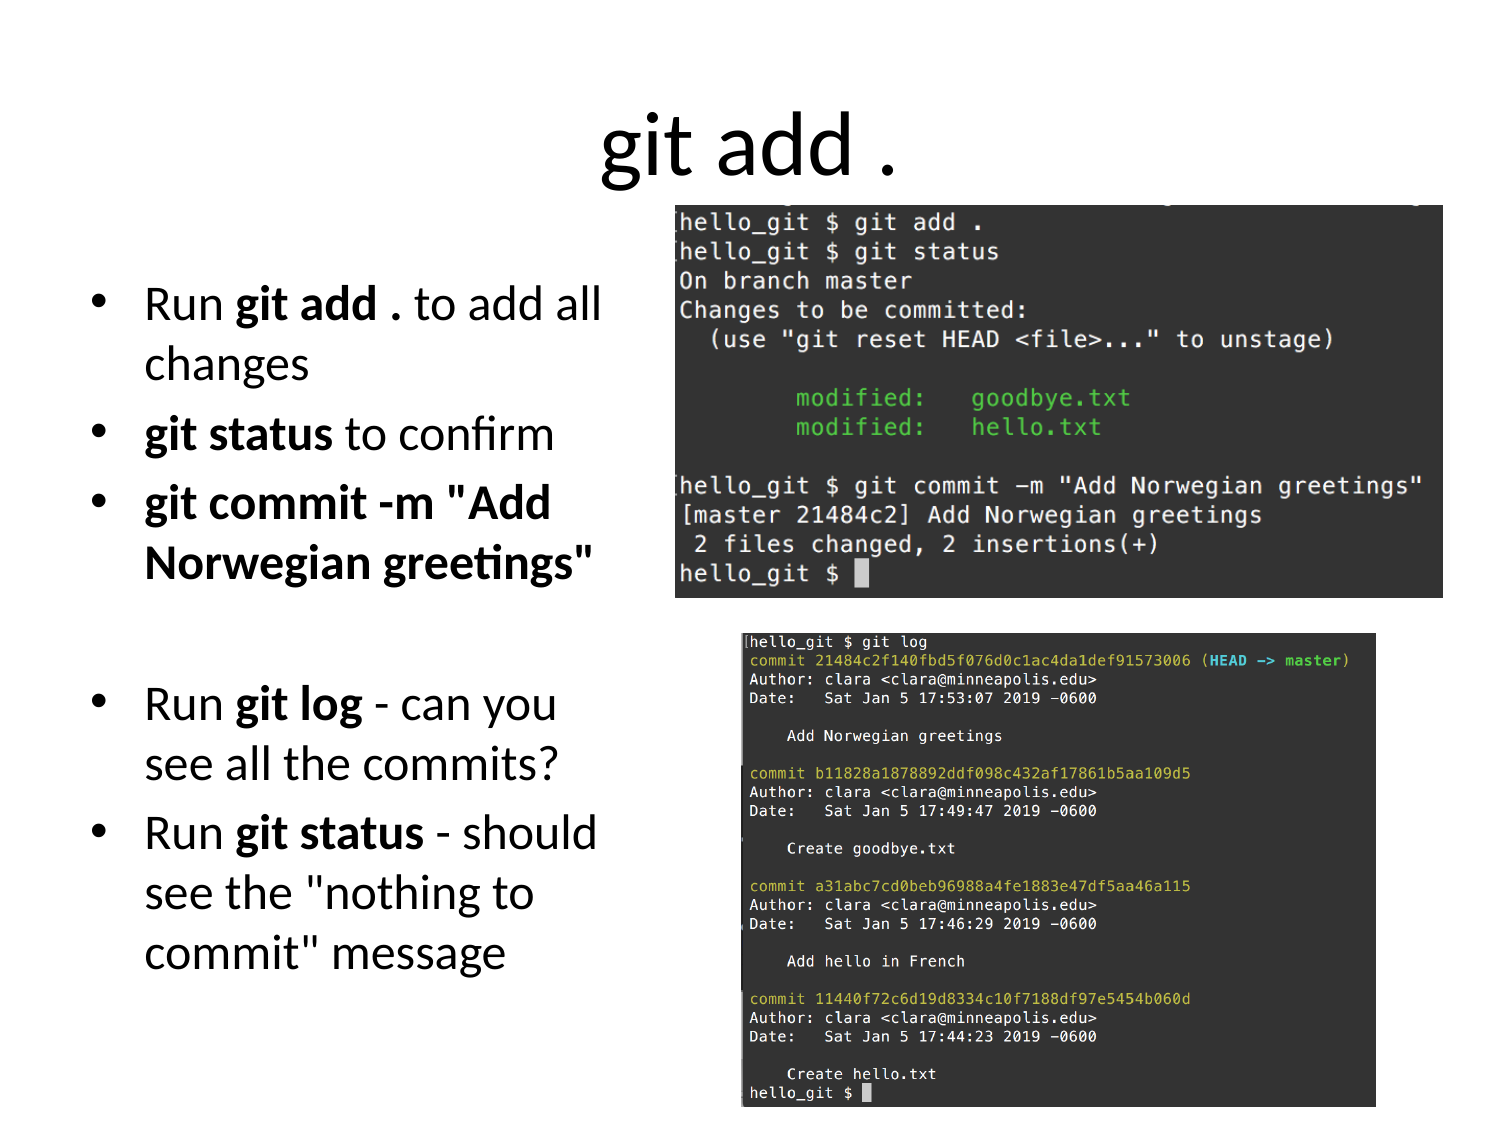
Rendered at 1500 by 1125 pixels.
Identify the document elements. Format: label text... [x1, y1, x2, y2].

list Run git add . to add all changes git status to confirm git commit -m "Add Norwegian greetings" Run git log - can you see all the commits? Run git status - should see the "nothing to commit" message [75, 262, 645, 1005]
title git add . [75, 45, 1425, 233]
picture [675, 205, 1443, 598]
picture [741, 633, 1376, 1108]
